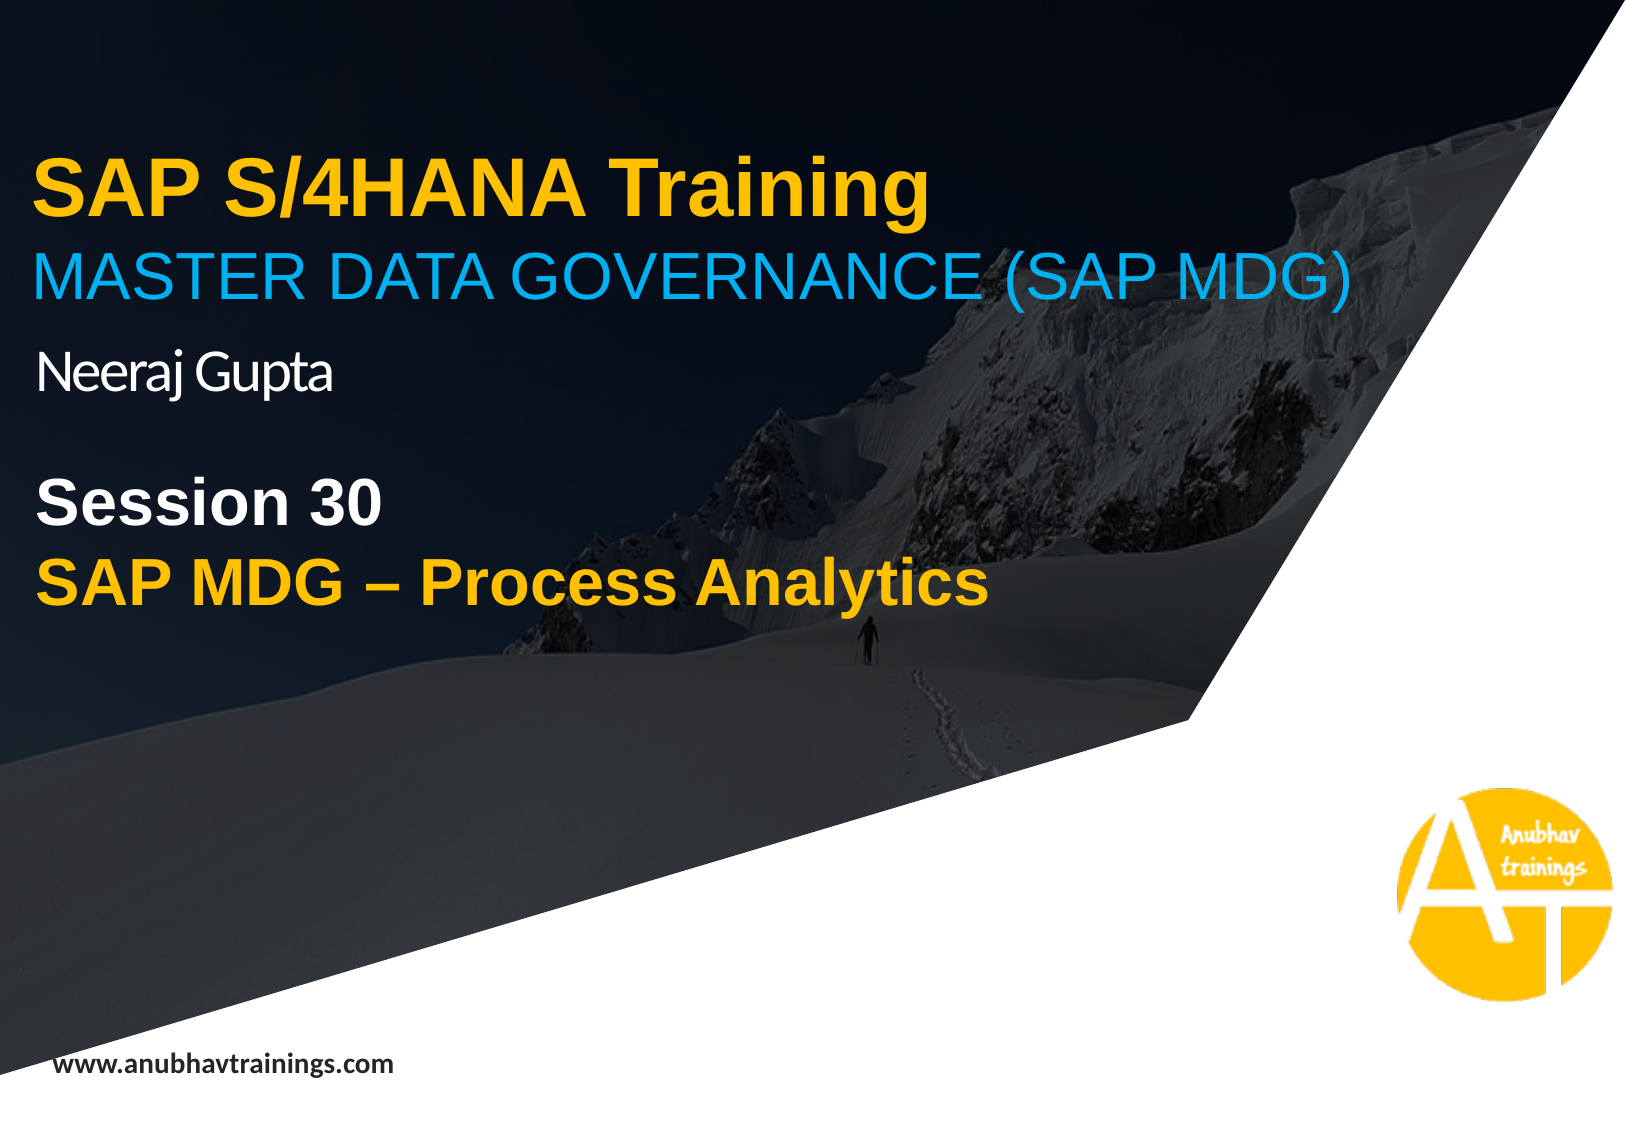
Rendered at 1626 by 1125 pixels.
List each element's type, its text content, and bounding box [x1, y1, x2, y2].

text_box SAP S/4HANA Training MASTER DATA GOVERNANCE (SAP MDG) [16, 126, 1396, 321]
picture [1376, 773, 1625, 1020]
text_box Neeraj Gupta [20, 322, 904, 411]
text_box [0, 0, 1625, 1077]
text_box Session 30 SAP MDG – Process Analytics [20, 451, 1225, 707]
